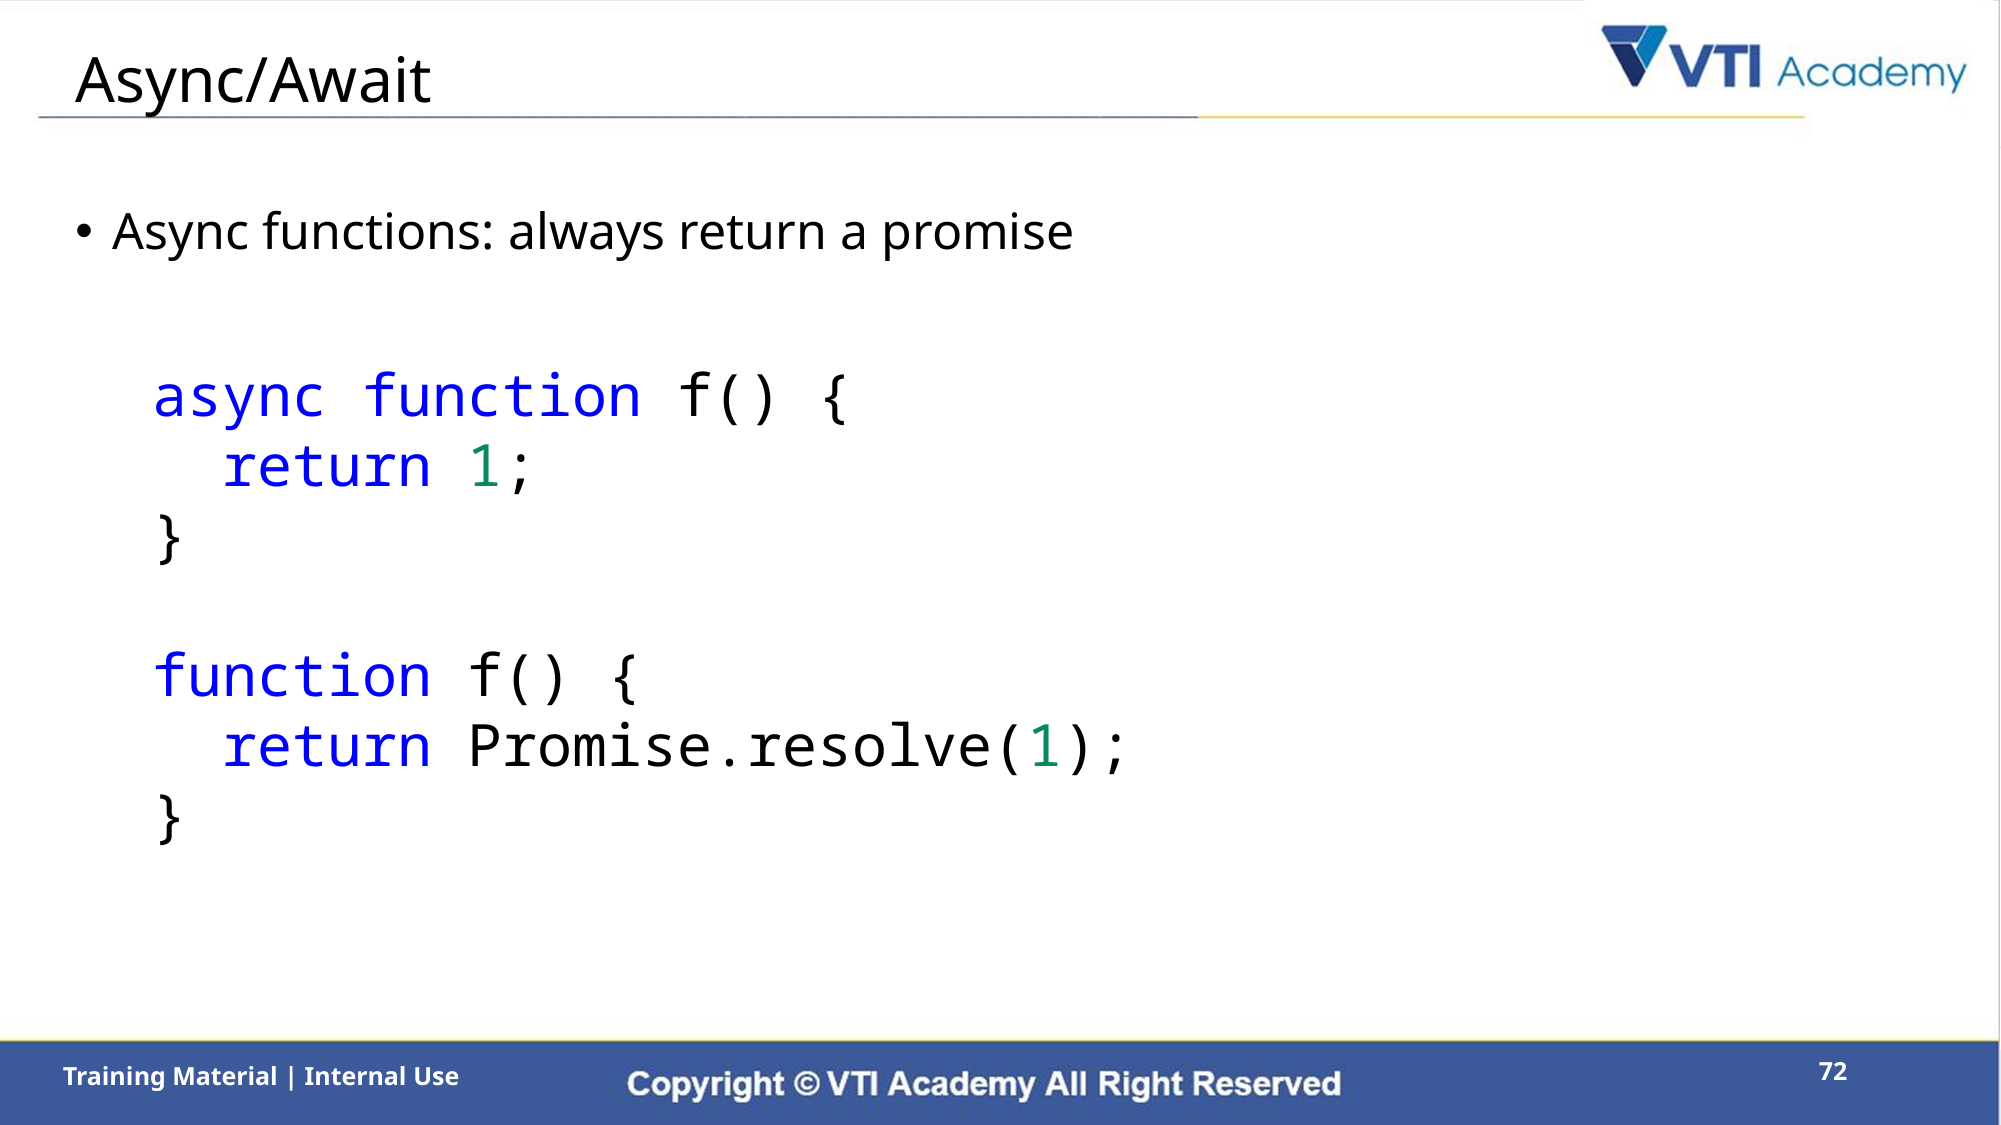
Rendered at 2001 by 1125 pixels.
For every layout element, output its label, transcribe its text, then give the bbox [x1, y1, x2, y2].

footer Training Material | Internal Use [0, 1045, 523, 1106]
text_box async function f() { return 1; } function f() { return Promise.resolve(1); } [137, 350, 1863, 925]
title Async/Await [60, 24, 1401, 124]
picture [0, 0, 2001, 1125]
slide_number 72 [1412, 1042, 1863, 1103]
list Async functions: always return a promise [60, 198, 1863, 1043]
